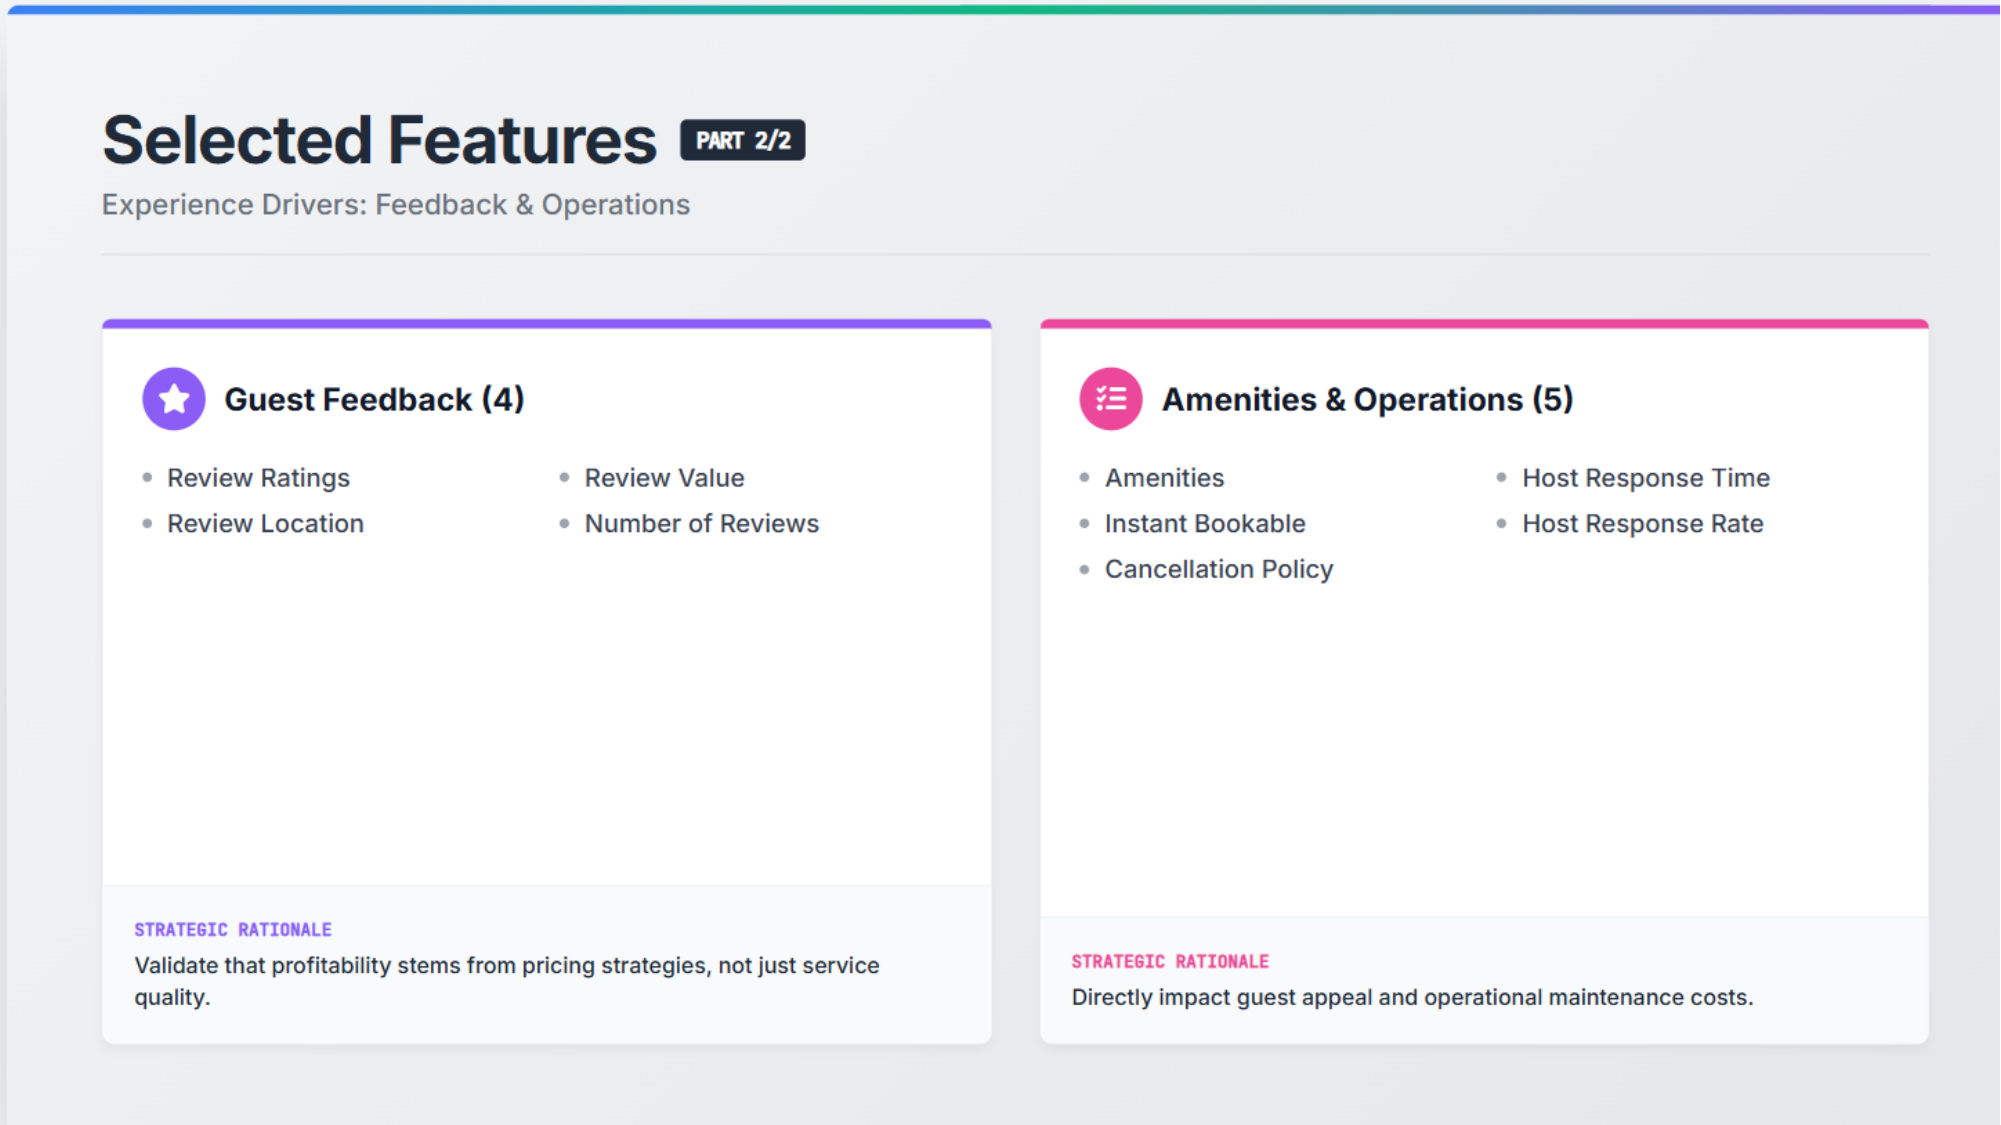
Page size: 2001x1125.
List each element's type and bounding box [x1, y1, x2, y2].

list [0, 0, 2000, 1125]
